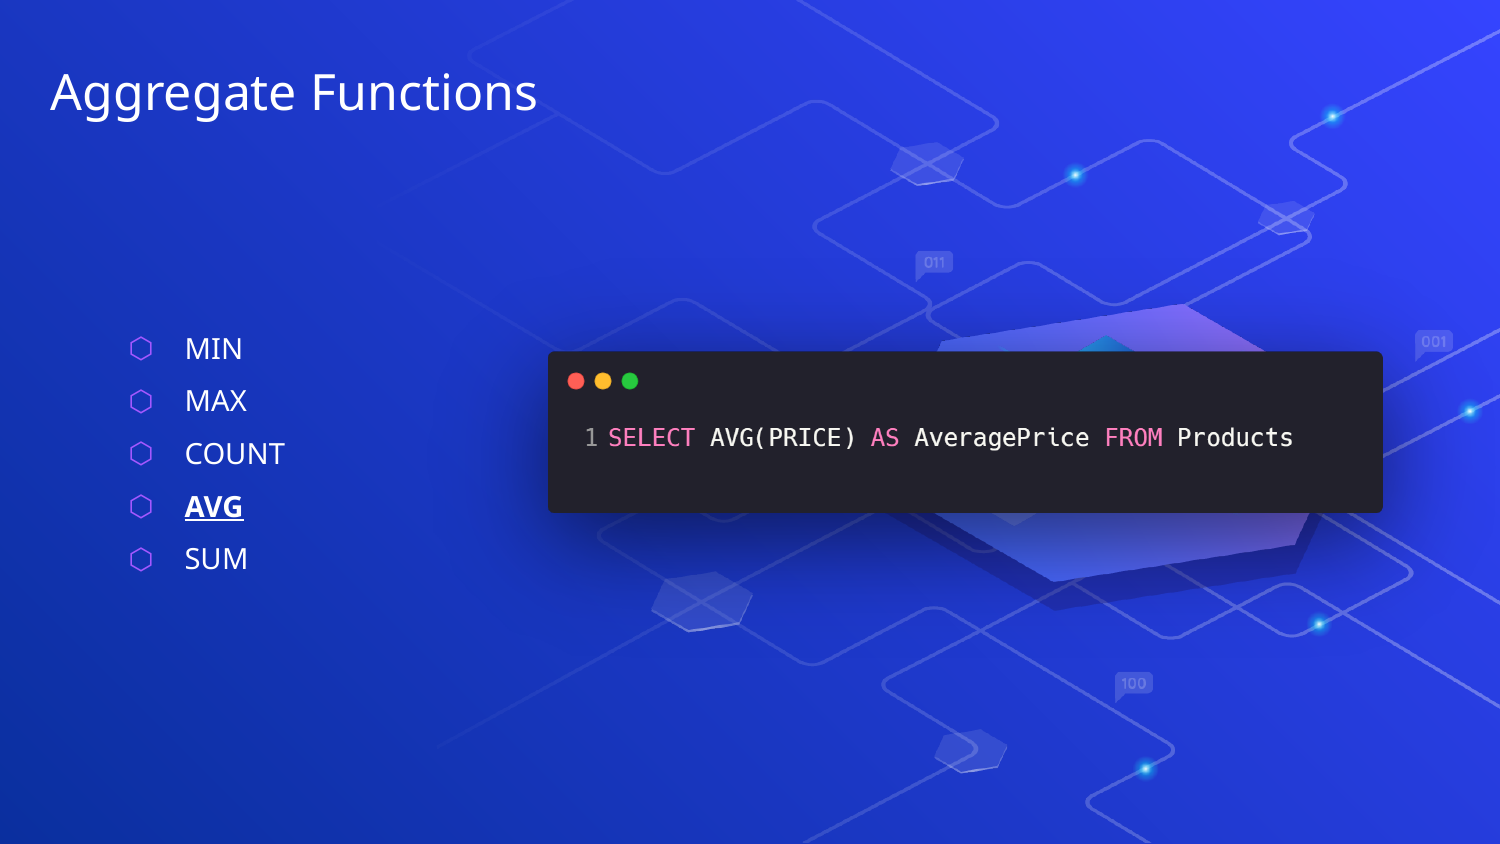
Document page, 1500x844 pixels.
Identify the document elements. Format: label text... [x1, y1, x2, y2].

text_box MIN MAX COUNT AVG SUM [113, 317, 407, 583]
picture [0, 0, 1500, 844]
title Aggregate Functions [50, 51, 903, 121]
